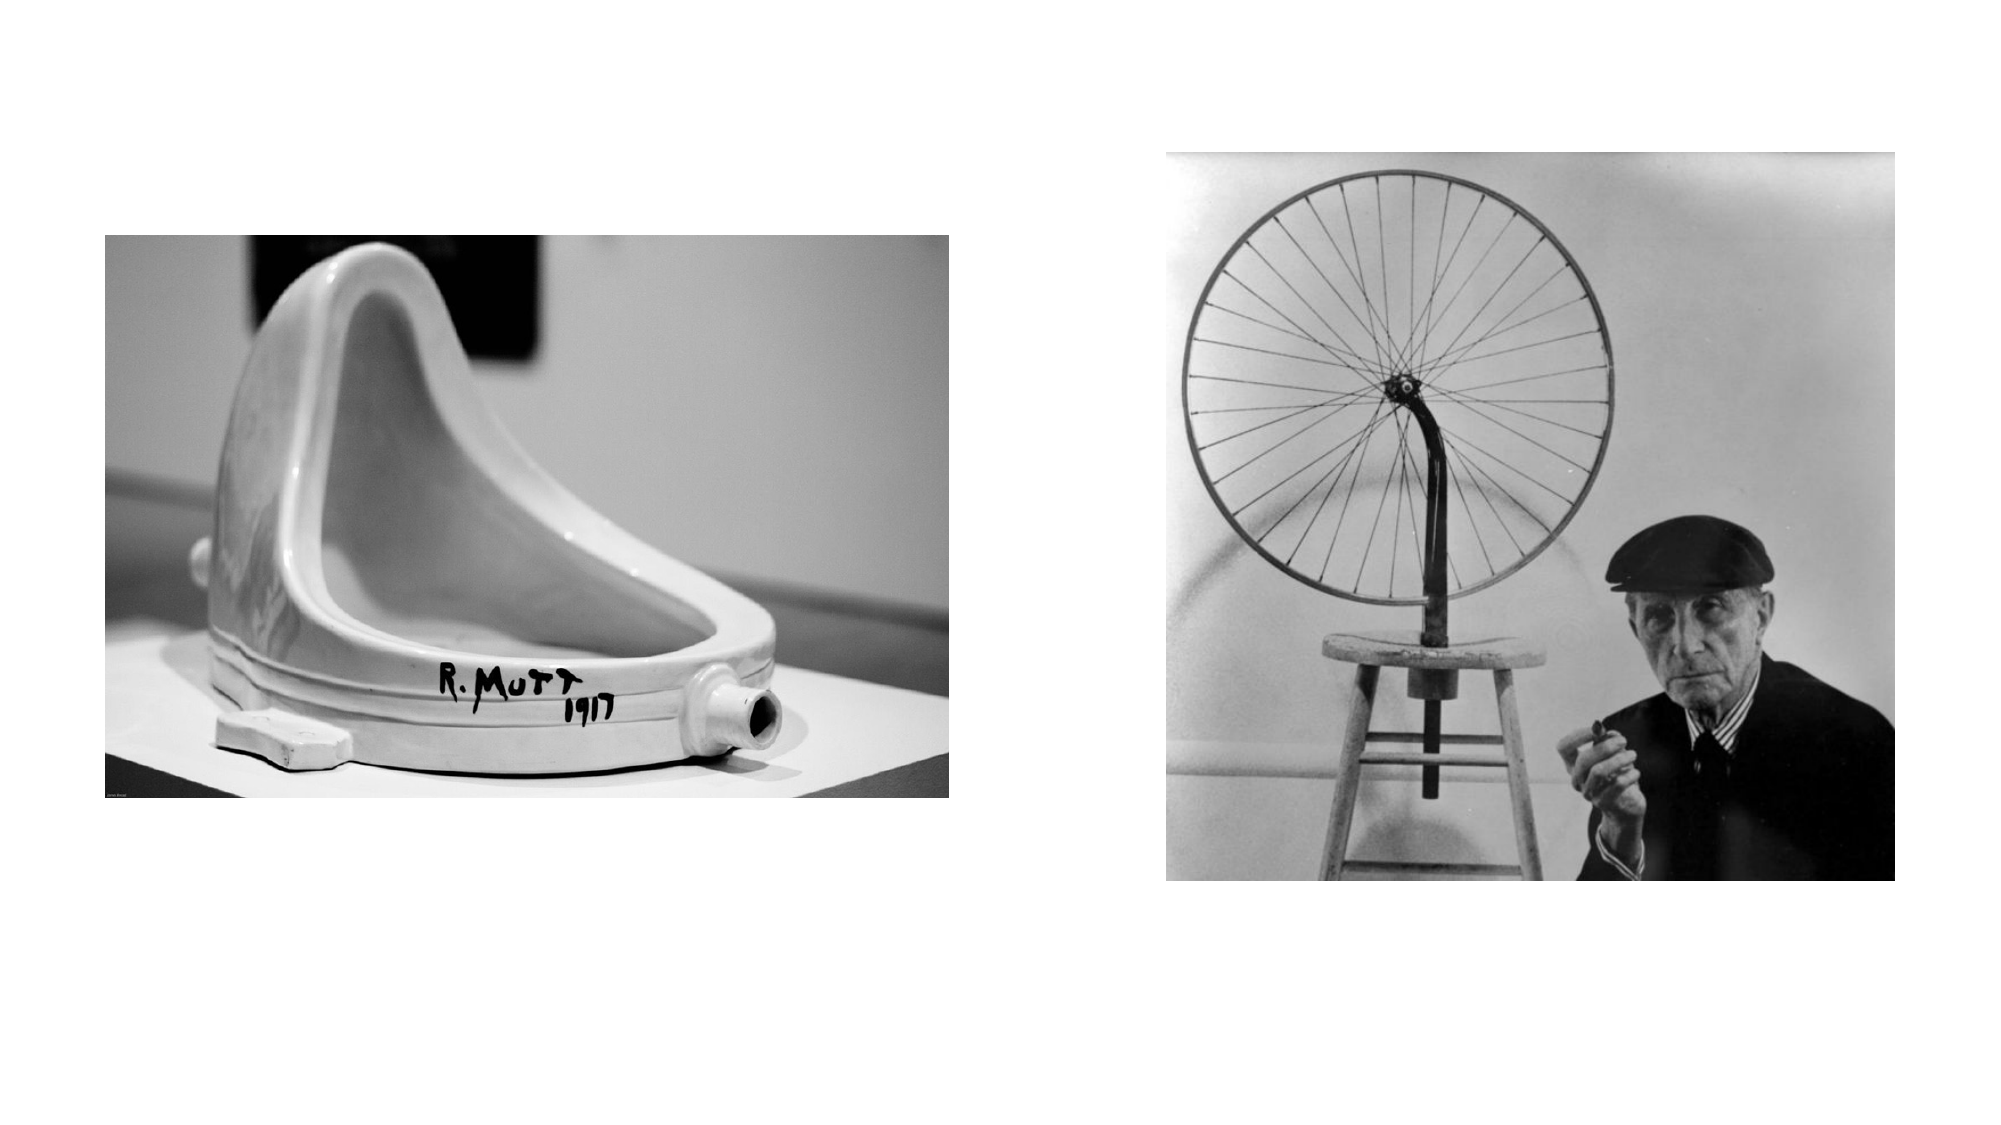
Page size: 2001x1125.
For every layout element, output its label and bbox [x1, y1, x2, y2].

picture [1166, 152, 1895, 881]
picture [105, 235, 949, 798]
